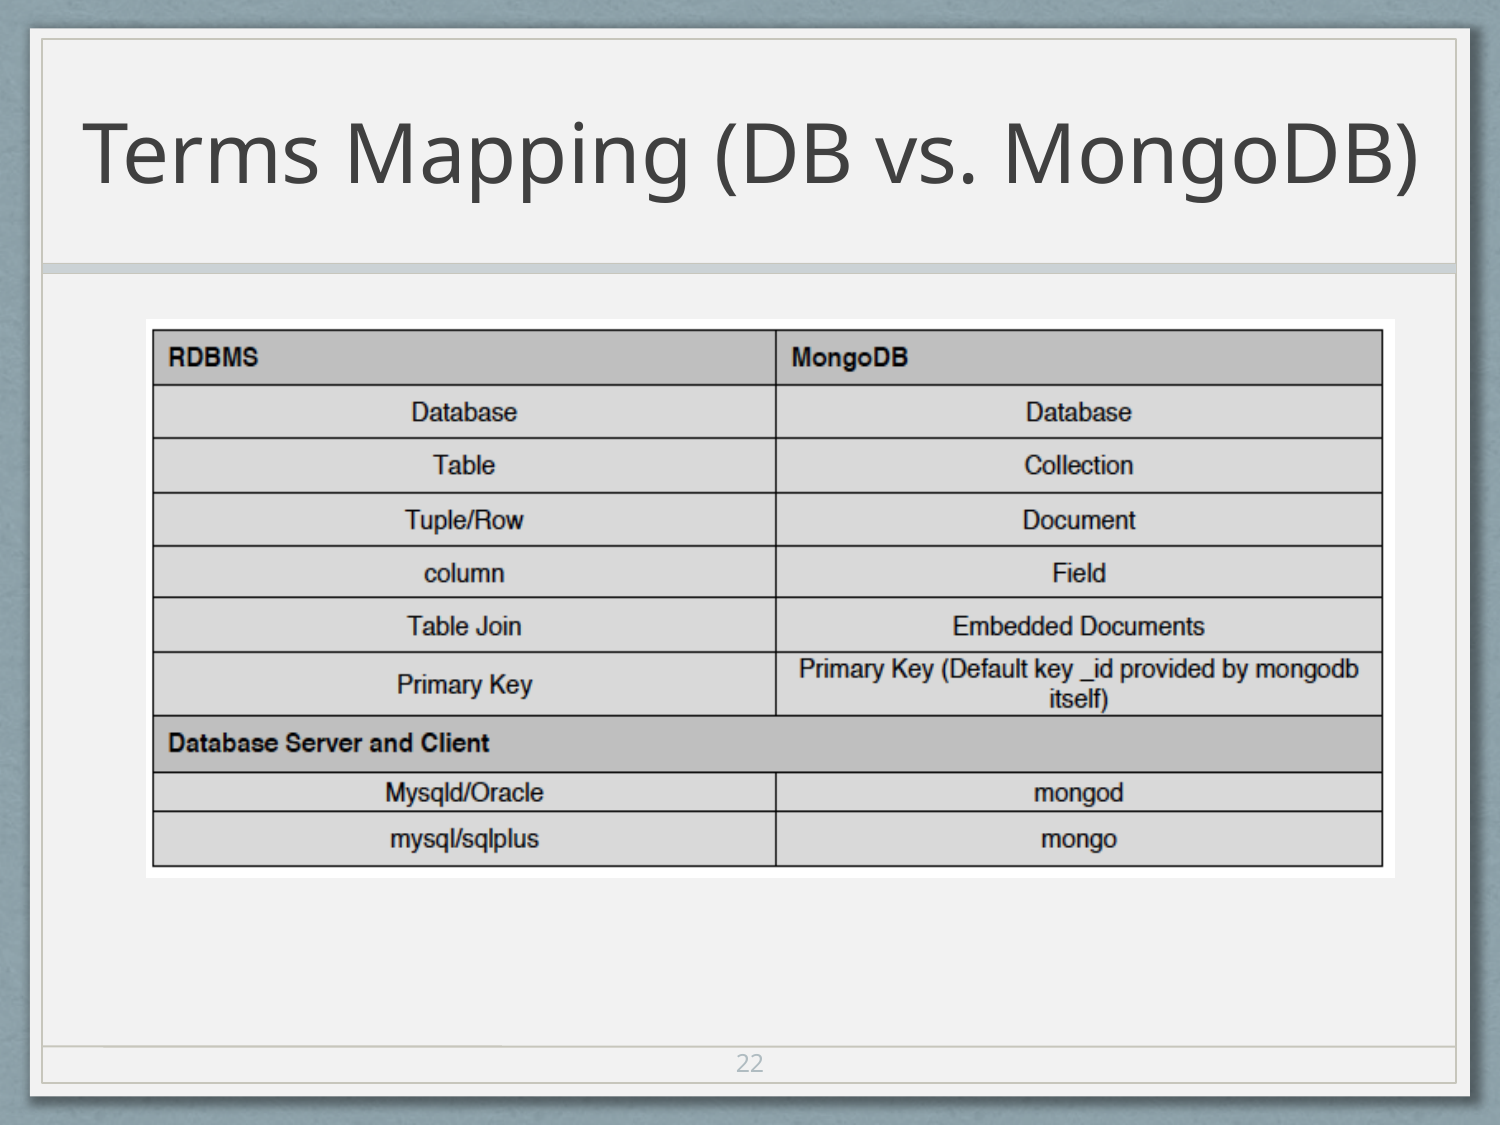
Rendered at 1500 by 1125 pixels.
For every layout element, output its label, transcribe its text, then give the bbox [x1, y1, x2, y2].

title Terms Mapping (DB vs. MongoDB) [59, 40, 1444, 260]
slide_number 22 [687, 1042, 813, 1088]
picture [146, 319, 1395, 879]
